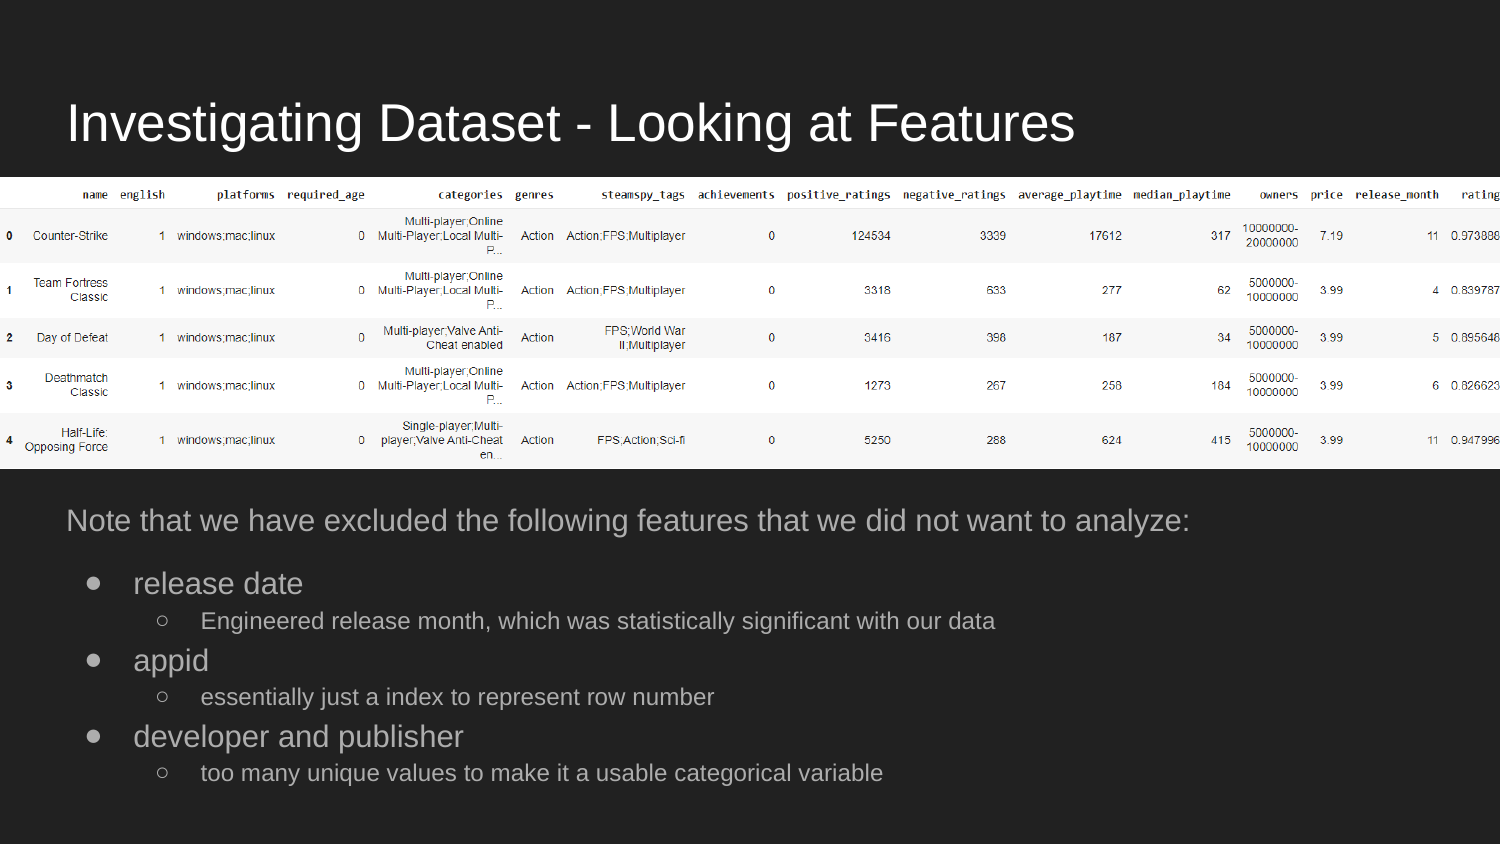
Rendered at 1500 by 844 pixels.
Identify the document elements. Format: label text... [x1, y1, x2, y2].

list Note that we have excluded the following features that we did not want to analyze: release date Engineered release month, which was statistically significant with our data appid essentially just a index to represent row number developer and publisher too many unique values to make it a usable categorical variable [51, 479, 1449, 803]
title Investigating Dataset - Looking at Features [51, 72, 1449, 167]
picture [0, 177, 1500, 469]
